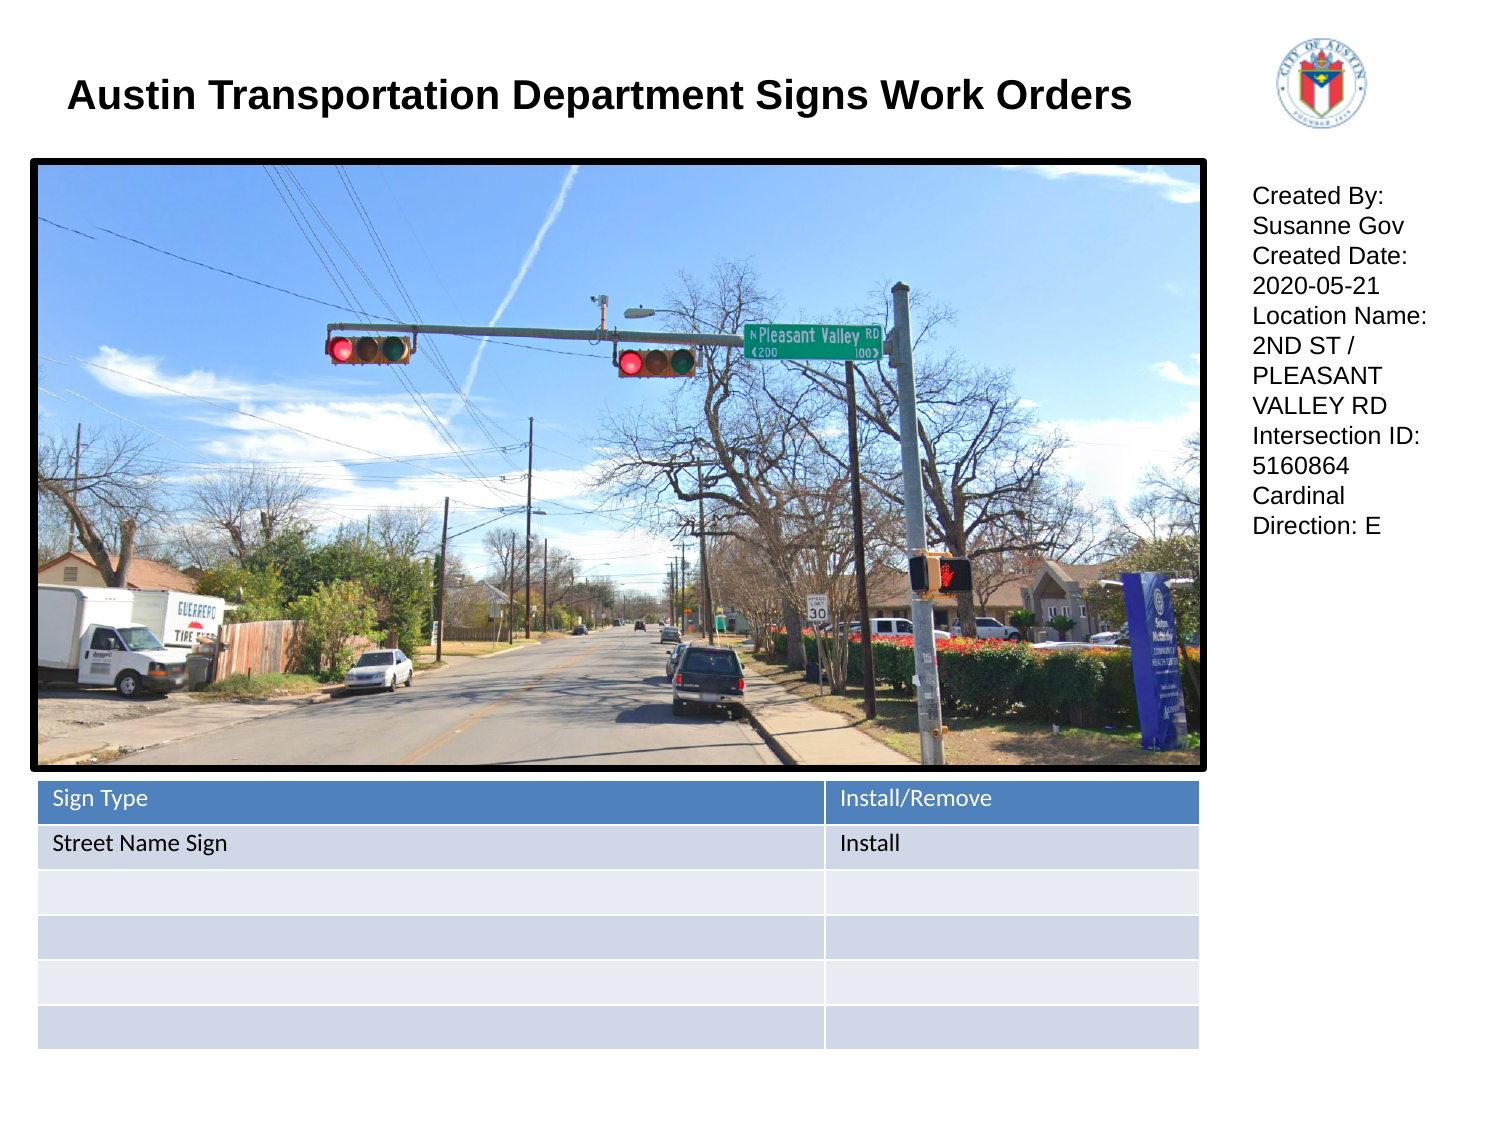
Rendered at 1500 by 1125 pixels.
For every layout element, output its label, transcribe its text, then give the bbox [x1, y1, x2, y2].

table_header Install/Remove [826, 781, 1199, 824]
table_cell [826, 871, 1199, 914]
text_box Created By: Susanne Gov Created Date: 2020-05-21 Location Name: 2ND ST / PLEASANT VALLEY RD Intersection ID: 5160864 Cardinal Direction: E [1237, 172, 1463, 547]
table_header Sign Type [38, 781, 824, 824]
table_cell [38, 916, 824, 959]
table_cell [38, 1006, 824, 1049]
picture [37, 164, 1201, 766]
table_cell Install [826, 826, 1199, 869]
table_cell [826, 1006, 1199, 1049]
table_cell Street Name Sign [38, 826, 824, 869]
table_cell [826, 916, 1199, 959]
text_box Austin Transportation Department Signs Work Orders [51, 60, 1149, 125]
table_cell [38, 871, 824, 914]
table_cell [38, 961, 824, 1004]
table_cell [826, 961, 1199, 1004]
picture [1274, 37, 1369, 132]
